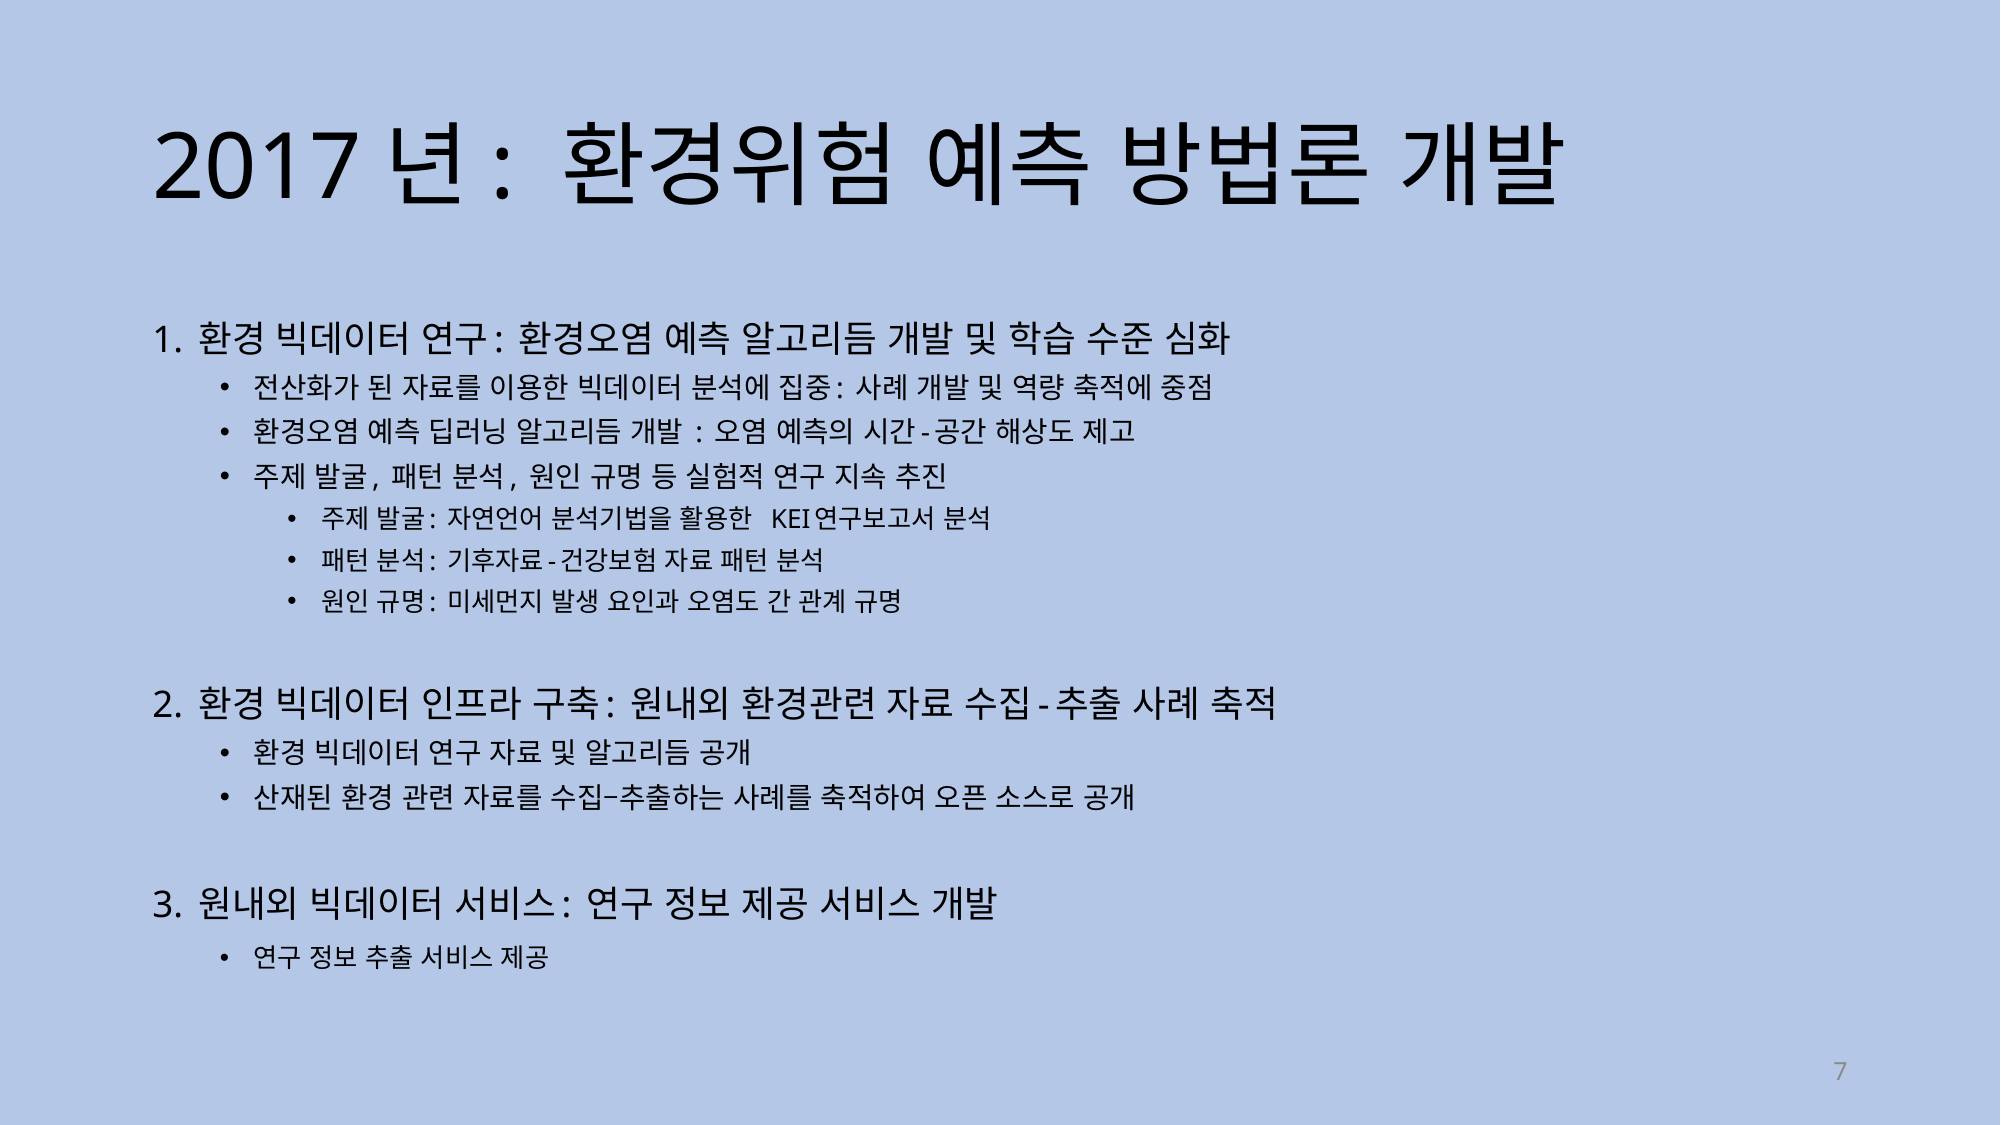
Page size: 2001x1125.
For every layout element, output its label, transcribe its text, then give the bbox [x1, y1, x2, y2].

title 2017년: 환경위험 예측 방법론 개발 [137, 59, 1863, 278]
list 1. 환경 빅데이터 연구: 환경오염 예측 알고리듬 개발 및 학습 수준 심화 전산화가 된 자료를 이용한 빅데이터 분석에 집중: 사례 개발 및 역량 축적에 중점 환경오염 예측 딥러닝 알고리듬 개발 : 오염 예측의 시간-공간 해상도 제고 주제 발굴, 패턴 분석, 원인 규명 등 실험적 연구 지속 추진 주제 발굴: 자연언어 분석기법을 활용한 KEI연구보고서 분석 패턴 분석: 기후자료-건강보험 자료 패턴 분석 원인 규명: 미세먼지 발생 요인과 오염도 간 관계 규명 2. 환경 빅데이터 인프라 구축: 원내외 환경관련 자료 수집-추출 사례 축적 환경 빅데이터 연구 자료 및 알고리듬 공개 산재된 환경 관련 자료를 수집–추출하는 사례를 축적하여 오픈 소스로 공개 3. 원내외 빅데이터 서비스: 연구 정보 제공 서비스 개발 연구 정보 추출 서비스 제공 [137, 299, 1911, 987]
slide_number 7 [1412, 1042, 1863, 1103]
